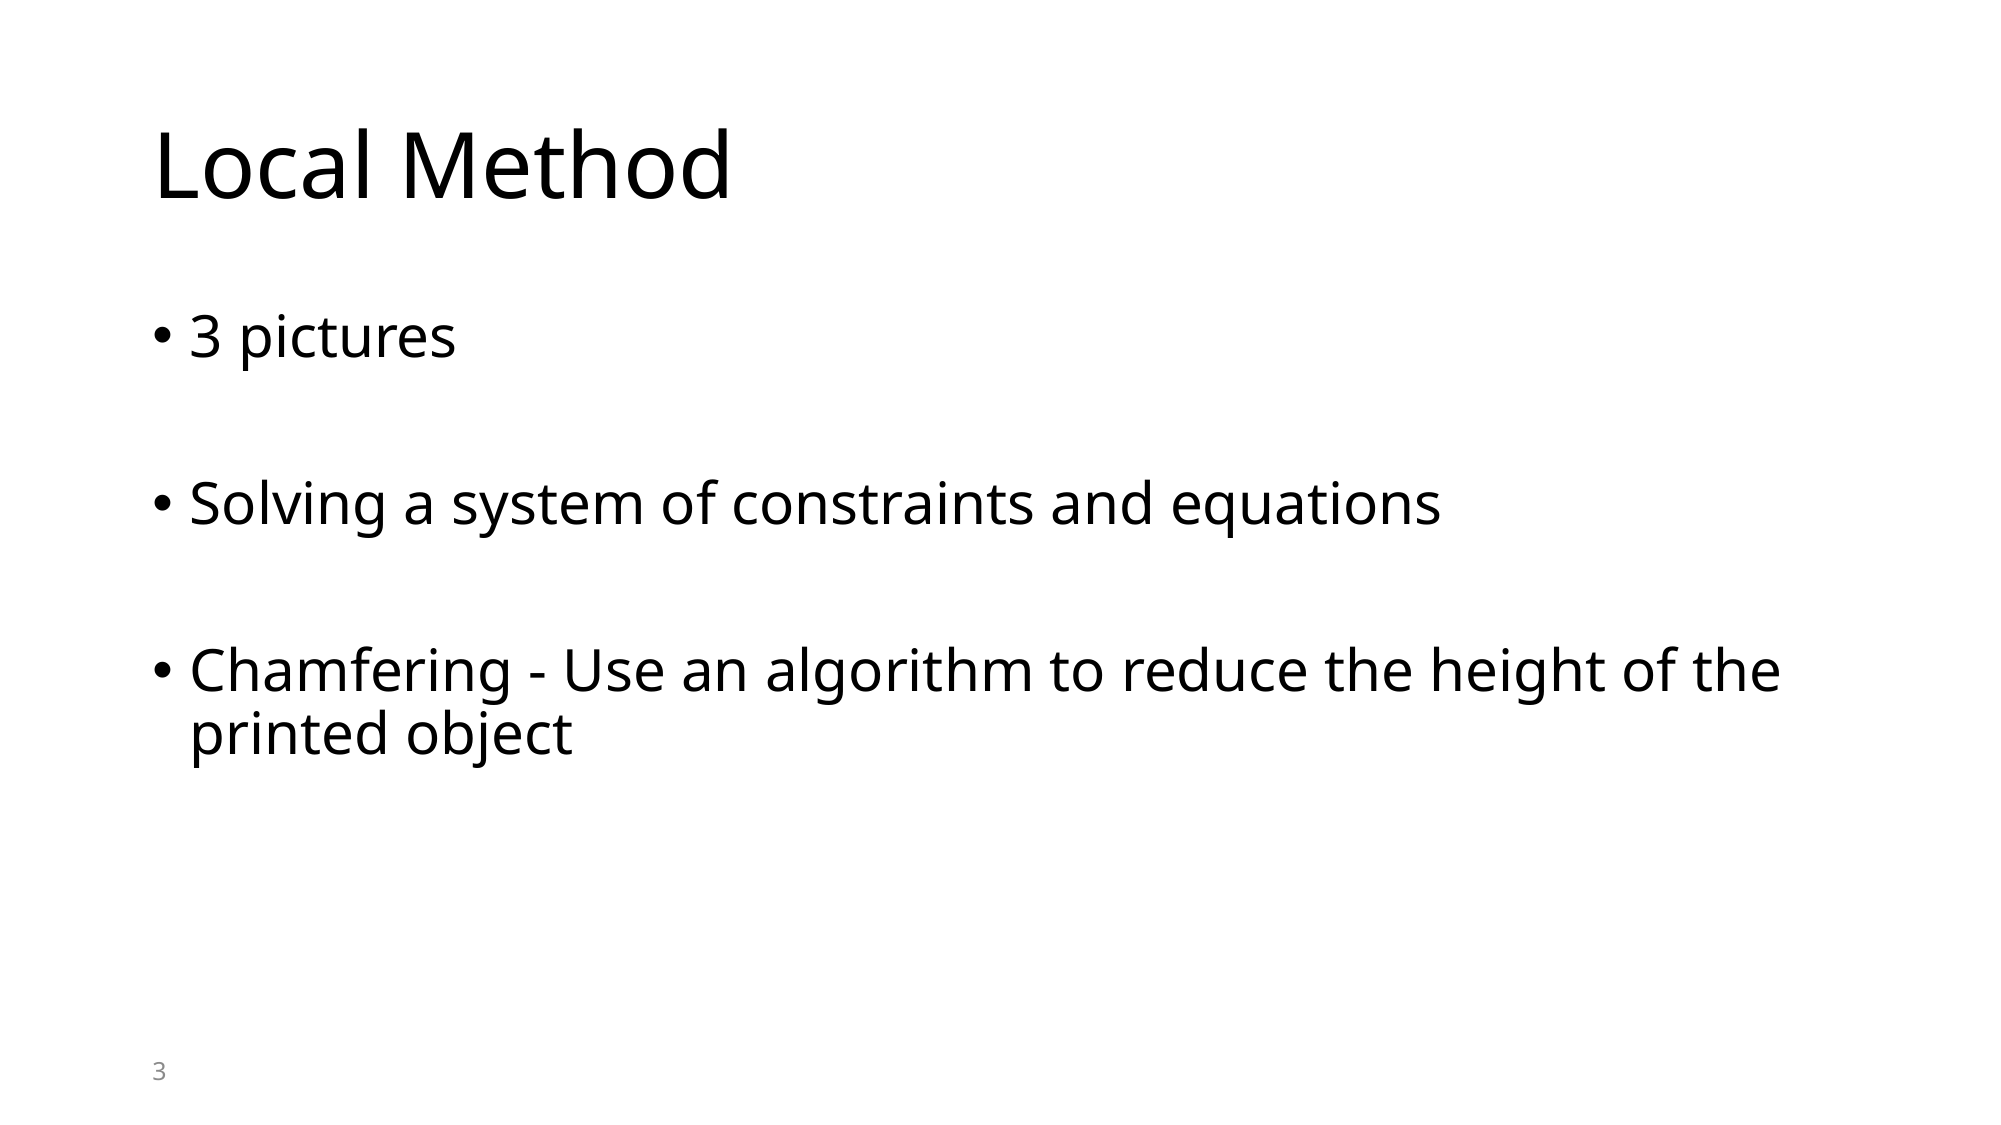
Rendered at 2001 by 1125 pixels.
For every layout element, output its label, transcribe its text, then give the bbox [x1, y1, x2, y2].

title Local Method [137, 59, 1863, 278]
list 3 pictures Solving a system of constraints and equations Chamfering - Use an algorithm to reduce the height of the printed object [137, 299, 1863, 1014]
slide_number 3 [137, 1042, 588, 1103]
